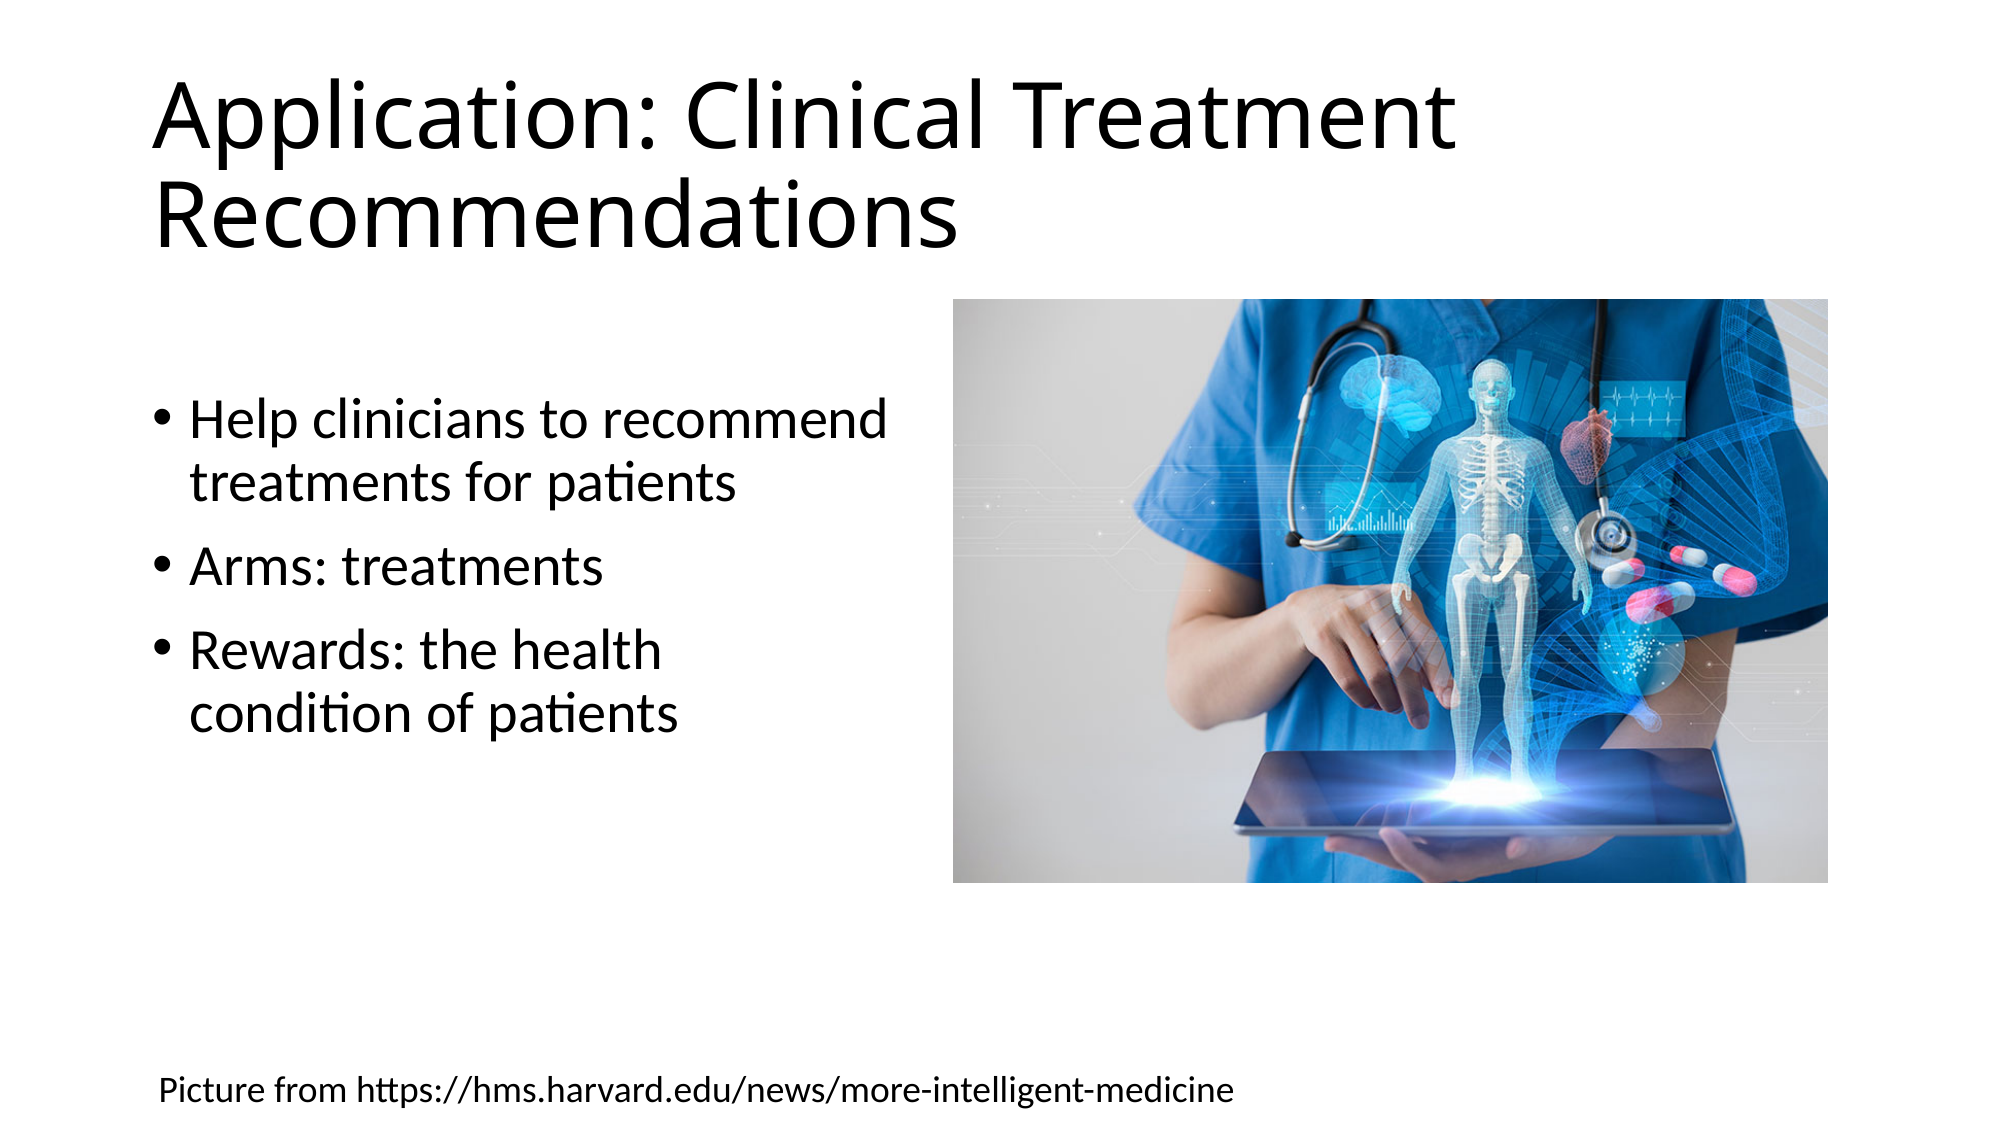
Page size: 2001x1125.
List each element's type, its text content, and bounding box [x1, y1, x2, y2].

list Help clinicians to recommend treatments for patients Arms: treatments Rewards: the health condition of patients [137, 380, 913, 1020]
picture [953, 299, 1828, 883]
text_box Picture from https://hms.harvard.edu/news/more-intelligent-medicine [143, 1057, 1251, 1118]
title Application: Clinical Treatment Recommendations [137, 59, 1863, 278]
